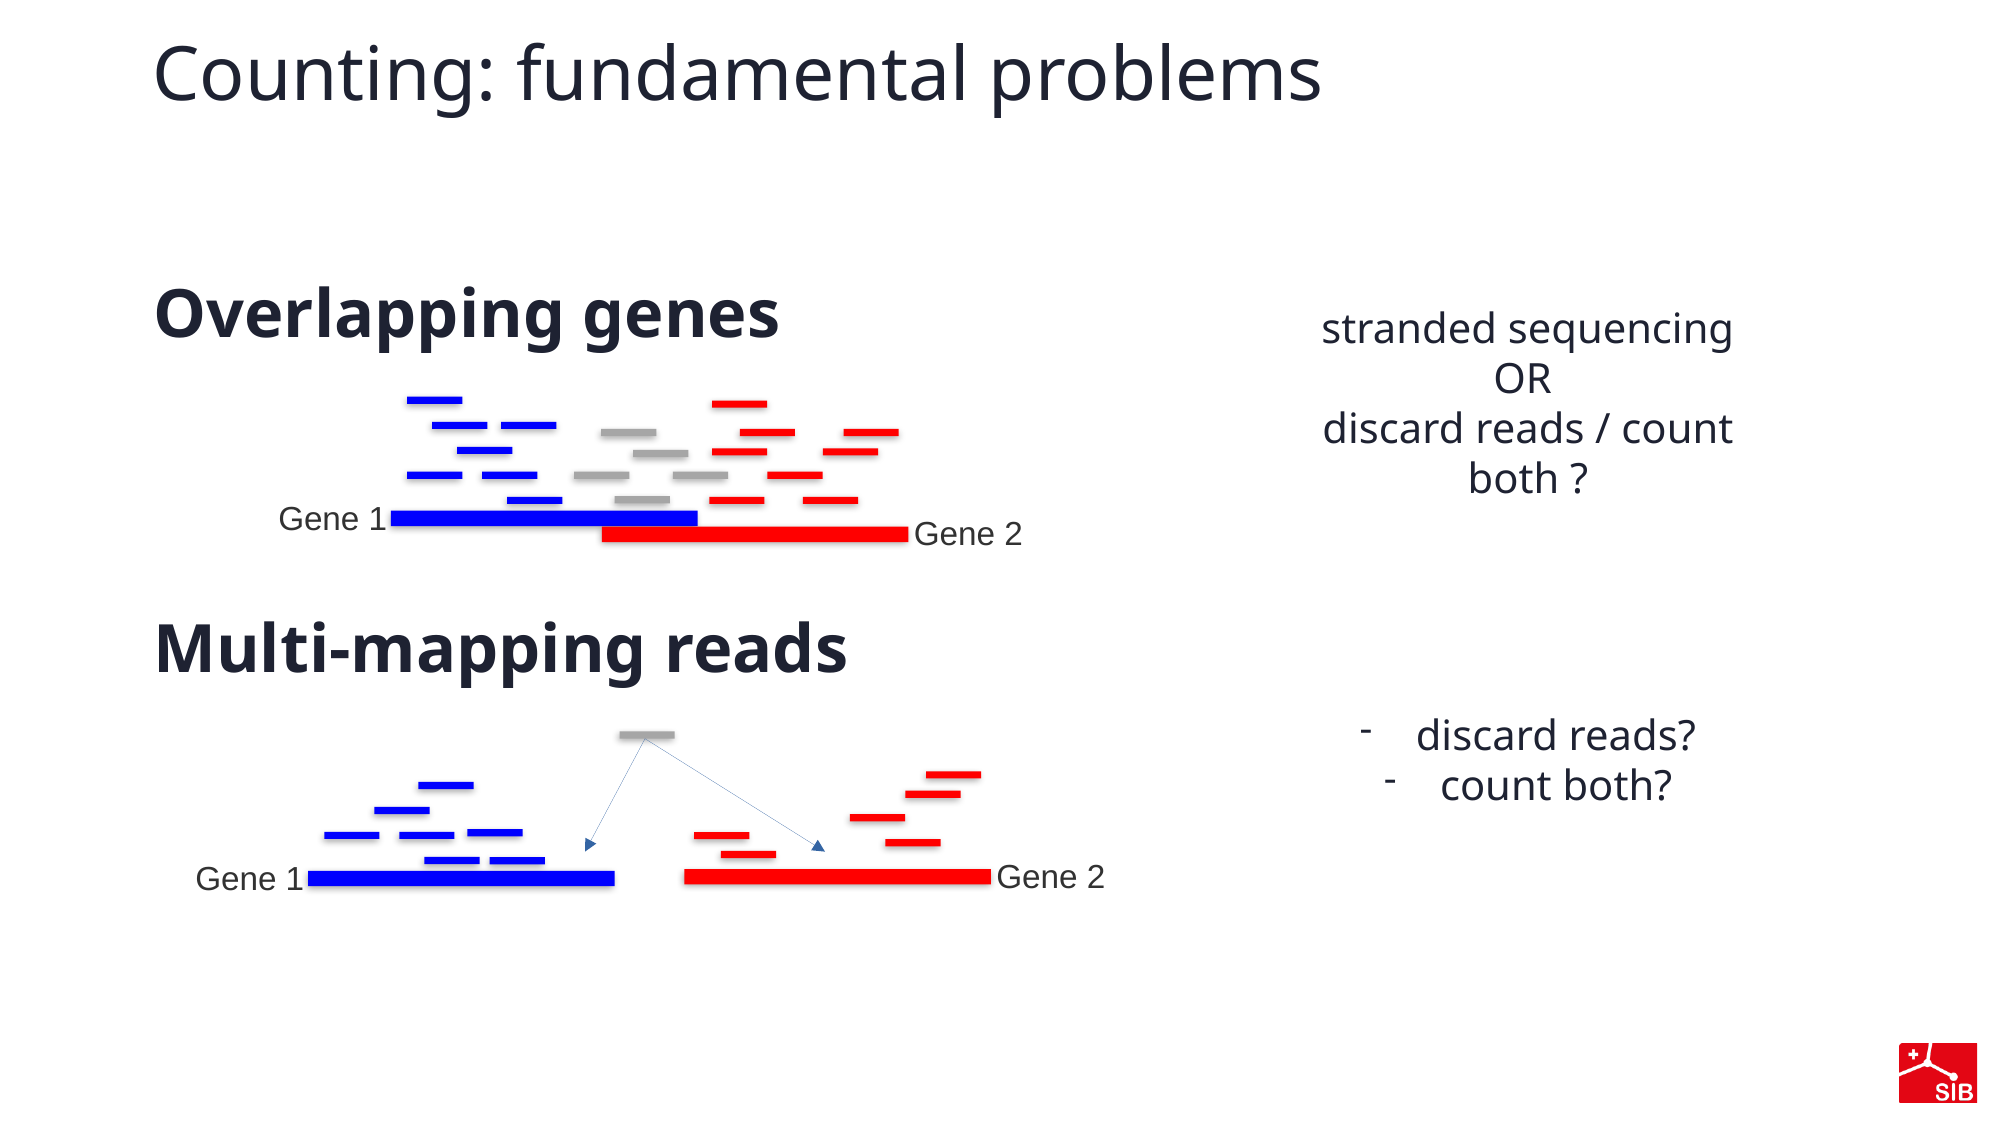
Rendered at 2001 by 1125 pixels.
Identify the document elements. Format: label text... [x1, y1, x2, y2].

text_box discard reads? count both? [1267, 655, 1789, 816]
text_box stranded sequencing OR discard reads / count both ? [1267, 294, 1789, 510]
title Counting: fundamental problems [137, 42, 1863, 117]
text_box Multi-mapping reads [138, 597, 1739, 693]
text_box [180, 731, 1121, 904]
text_box Overlapping genes [138, 263, 1739, 359]
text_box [263, 396, 1038, 560]
